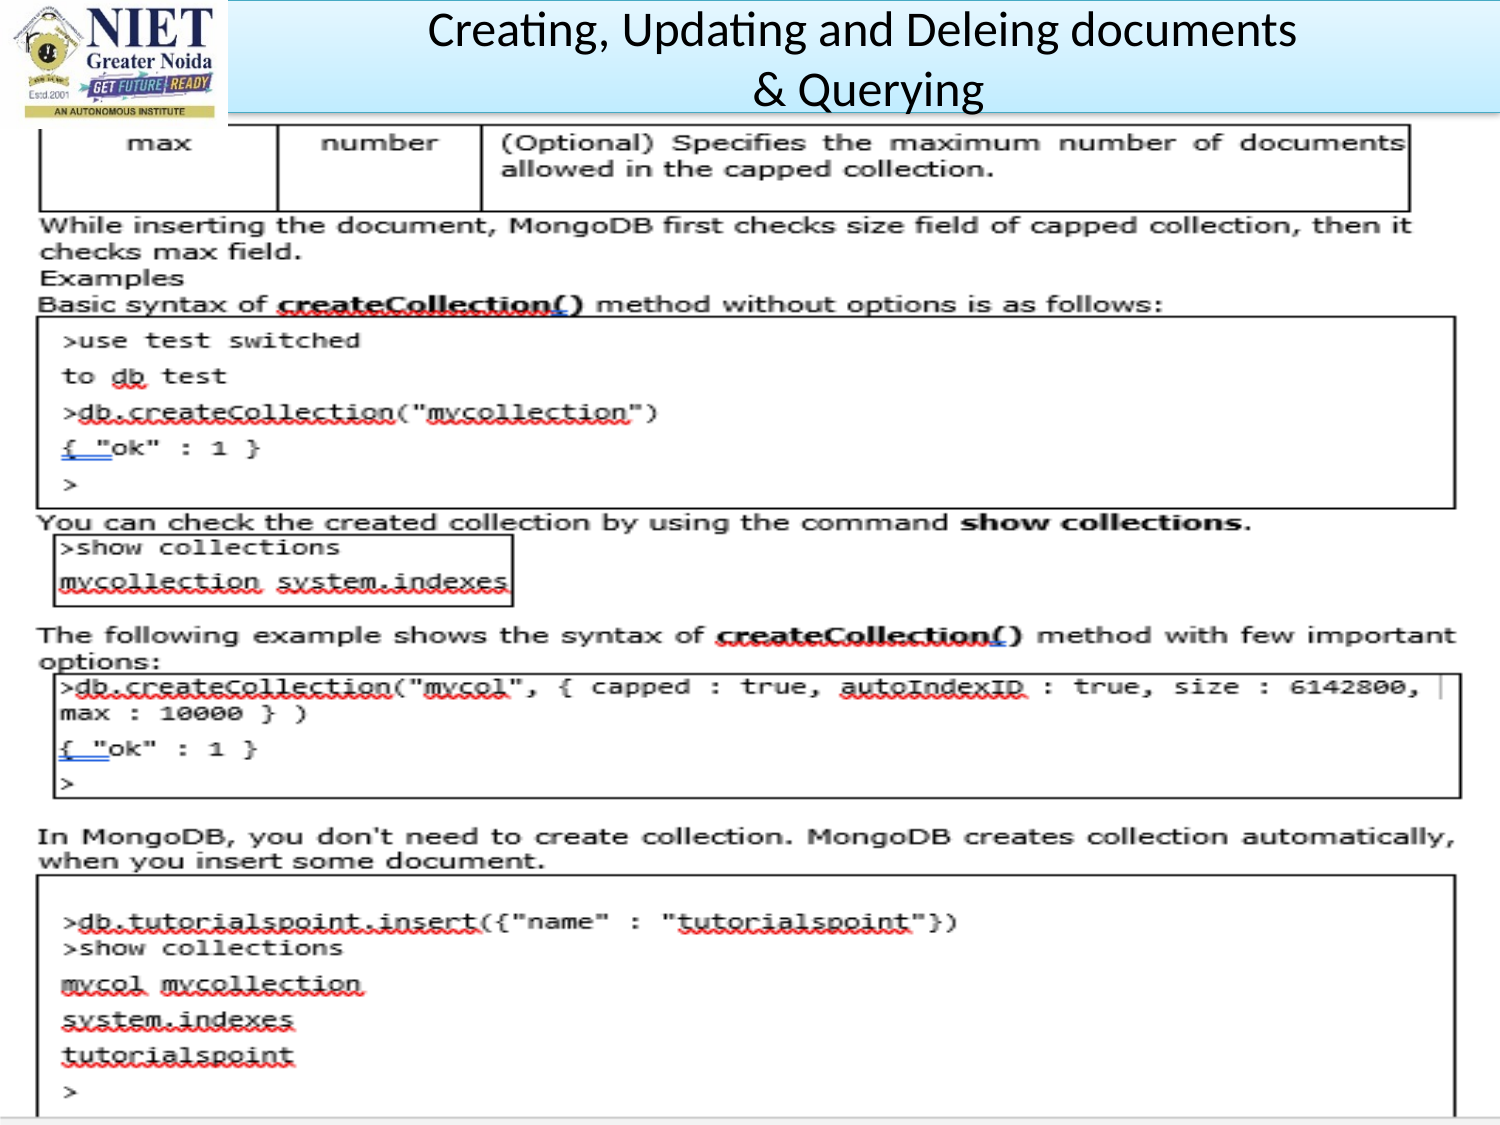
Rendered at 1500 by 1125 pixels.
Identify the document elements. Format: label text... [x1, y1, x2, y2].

text_box Creating, Updating and Deleing documents & Querying [231, 0, 1500, 103]
picture [0, 0, 228, 130]
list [0, 103, 1500, 1125]
